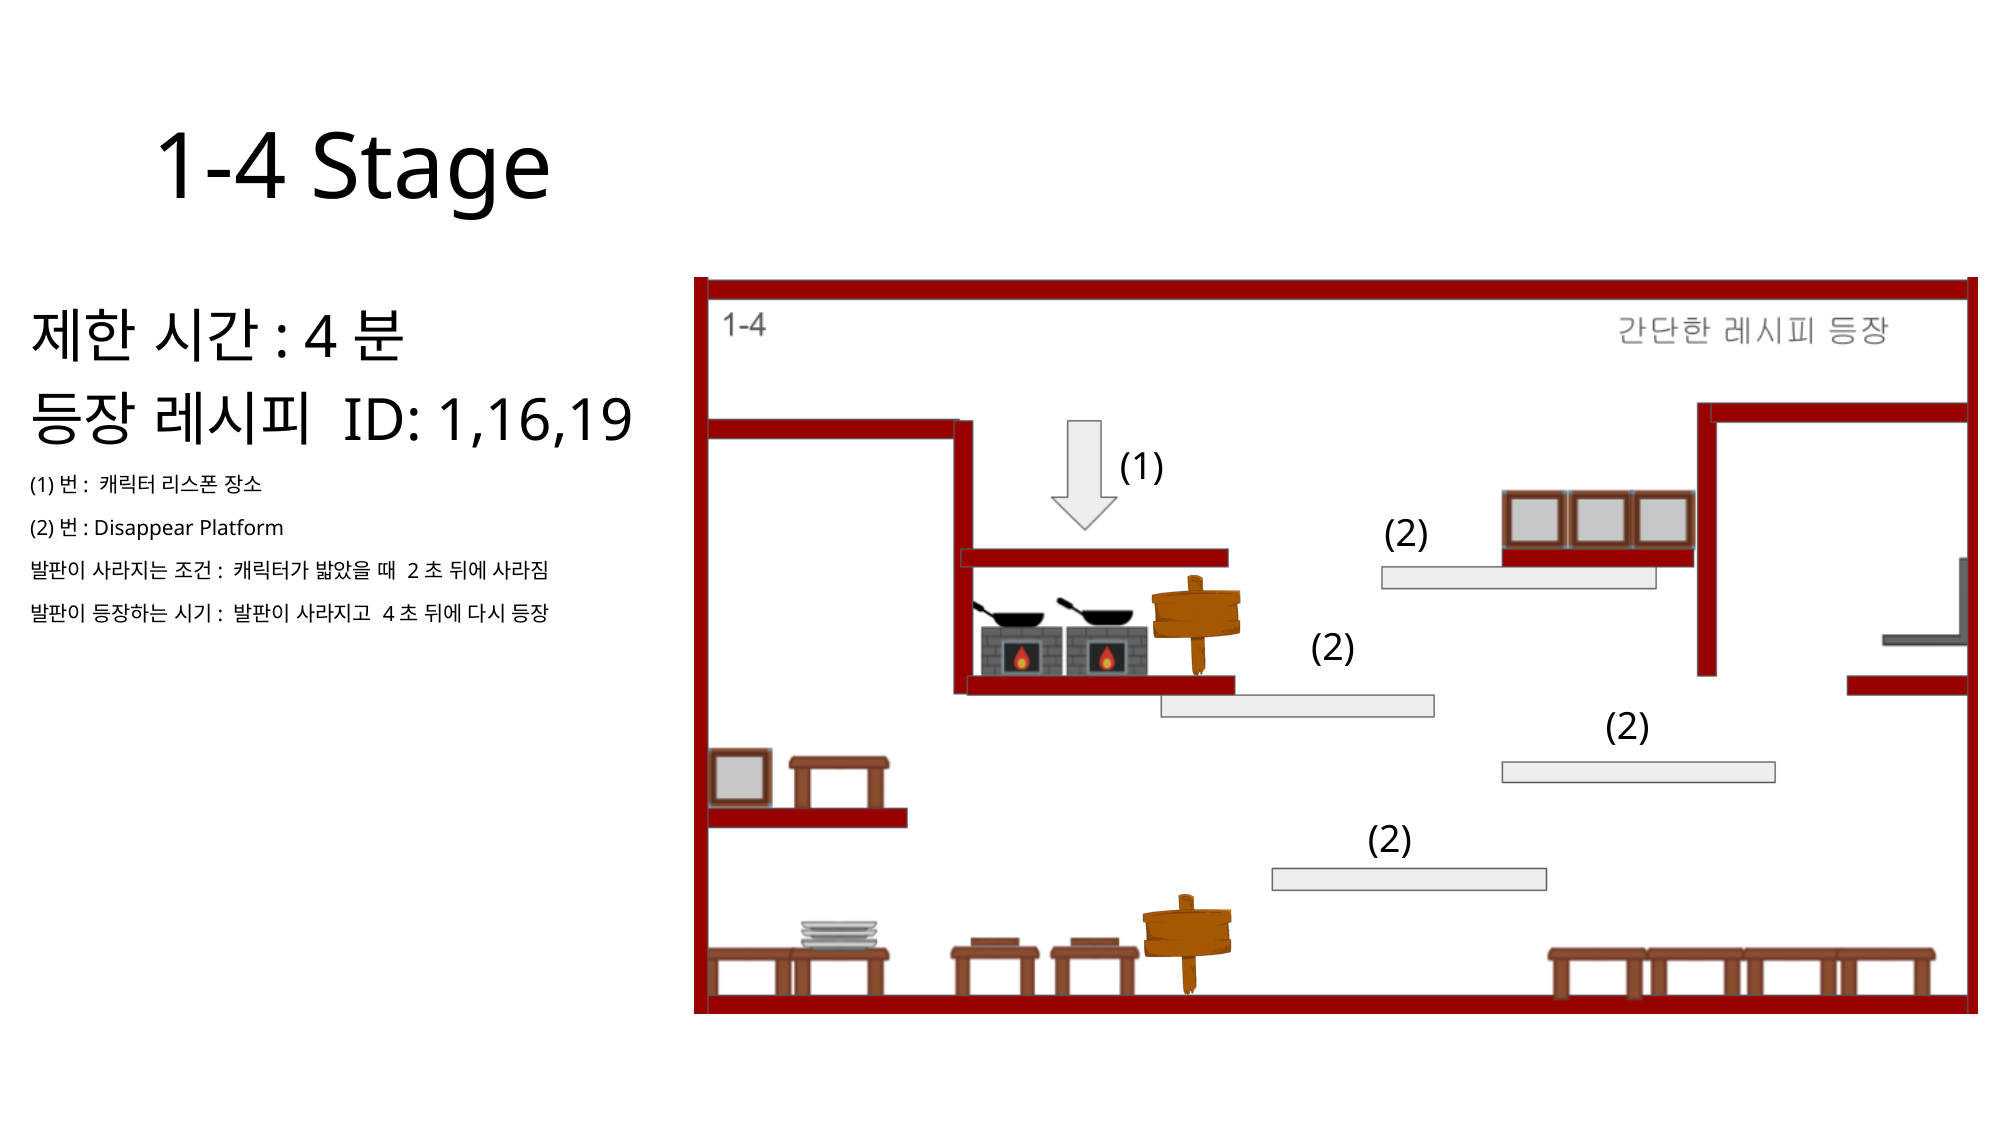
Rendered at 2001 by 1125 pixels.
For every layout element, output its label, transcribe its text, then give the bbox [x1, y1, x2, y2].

list 제한 시간: 4분 등장 레시피 ID: 1,16,19 (1)번: 캐릭터 리스폰 장소 (2)번: Disappear Platform 발판이 사라지는 조건: 캐릭터가 밟았을 때 2초 뒤에 사라짐 발판이 등장하는 시기: 발판이 사라지고 4초 뒤에 다시 등장 [15, 299, 689, 1014]
picture [694, 276, 1978, 1014]
title 1-4 Stage [137, 59, 1863, 278]
